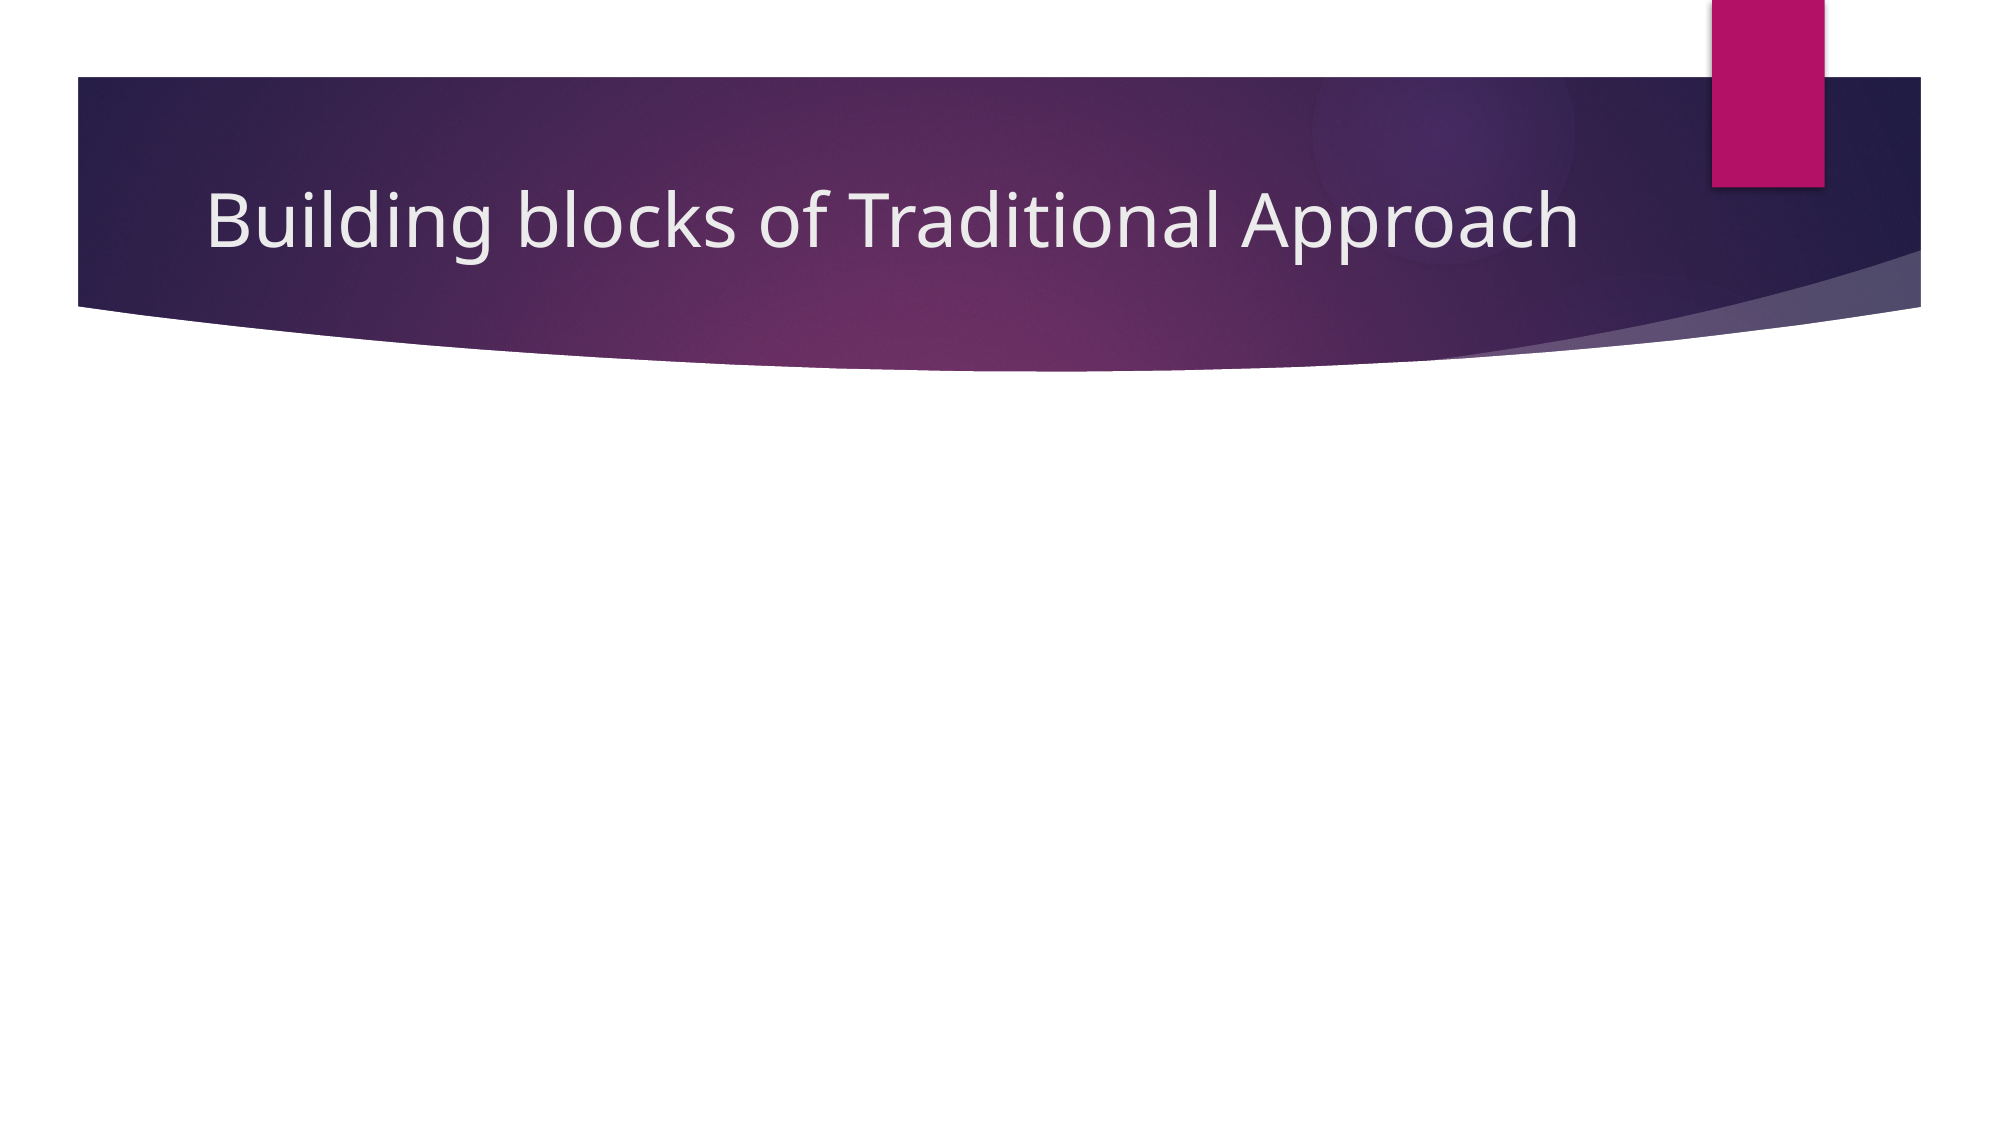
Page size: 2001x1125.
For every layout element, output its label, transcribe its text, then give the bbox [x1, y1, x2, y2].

title Building blocks of Traditional Approach [189, 159, 1627, 276]
